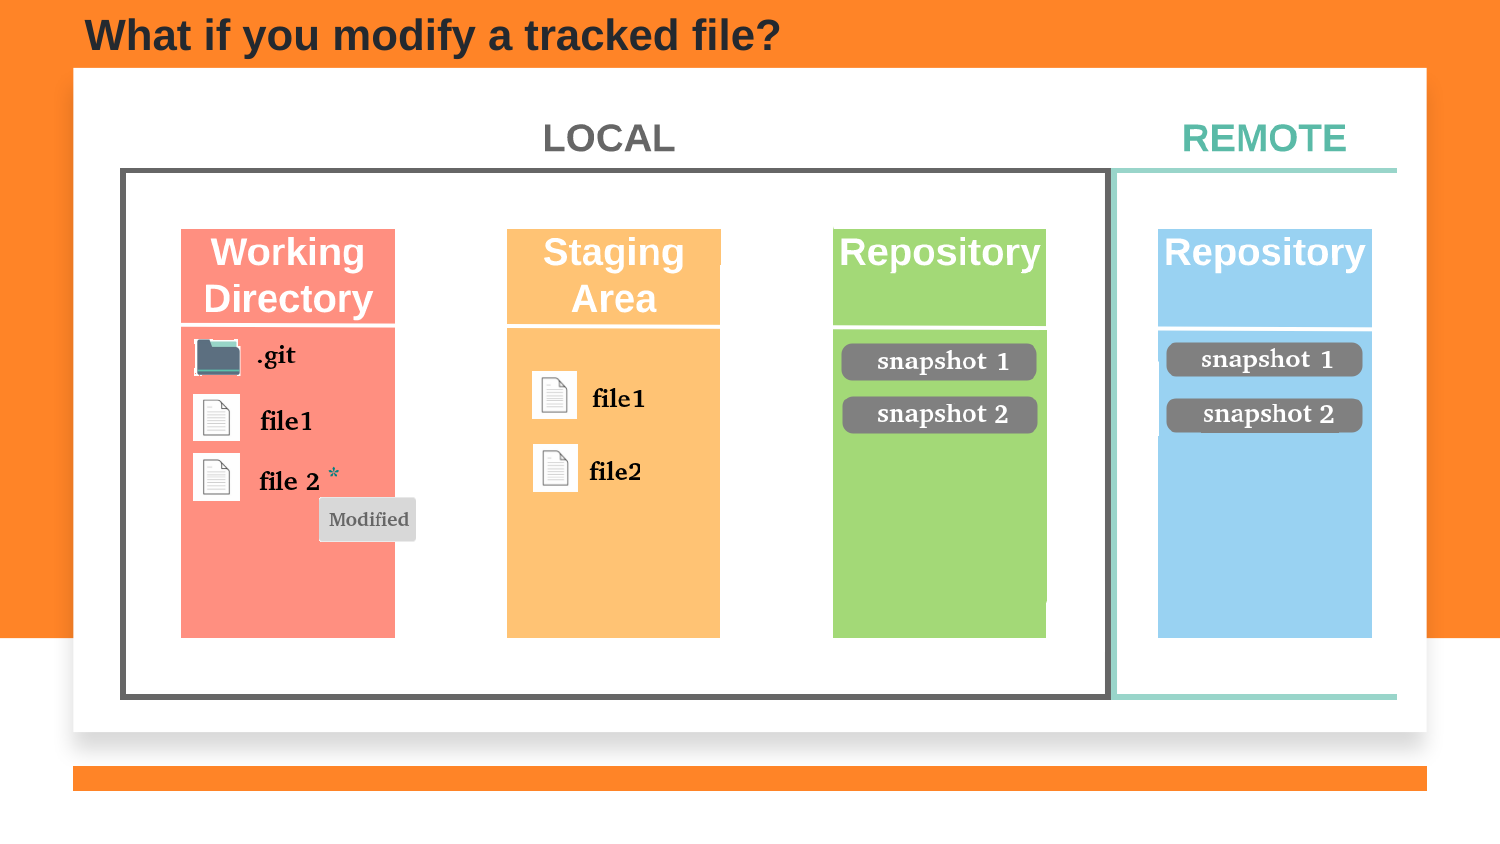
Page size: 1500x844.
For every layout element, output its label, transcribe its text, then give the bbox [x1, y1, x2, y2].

text_box What if you modify a tracked file? [73, 0, 802, 65]
text_box [0, 0, 1500, 639]
text_box [73, 67, 1427, 733]
picture [102, 92, 1398, 708]
text_box [0, 639, 1500, 844]
